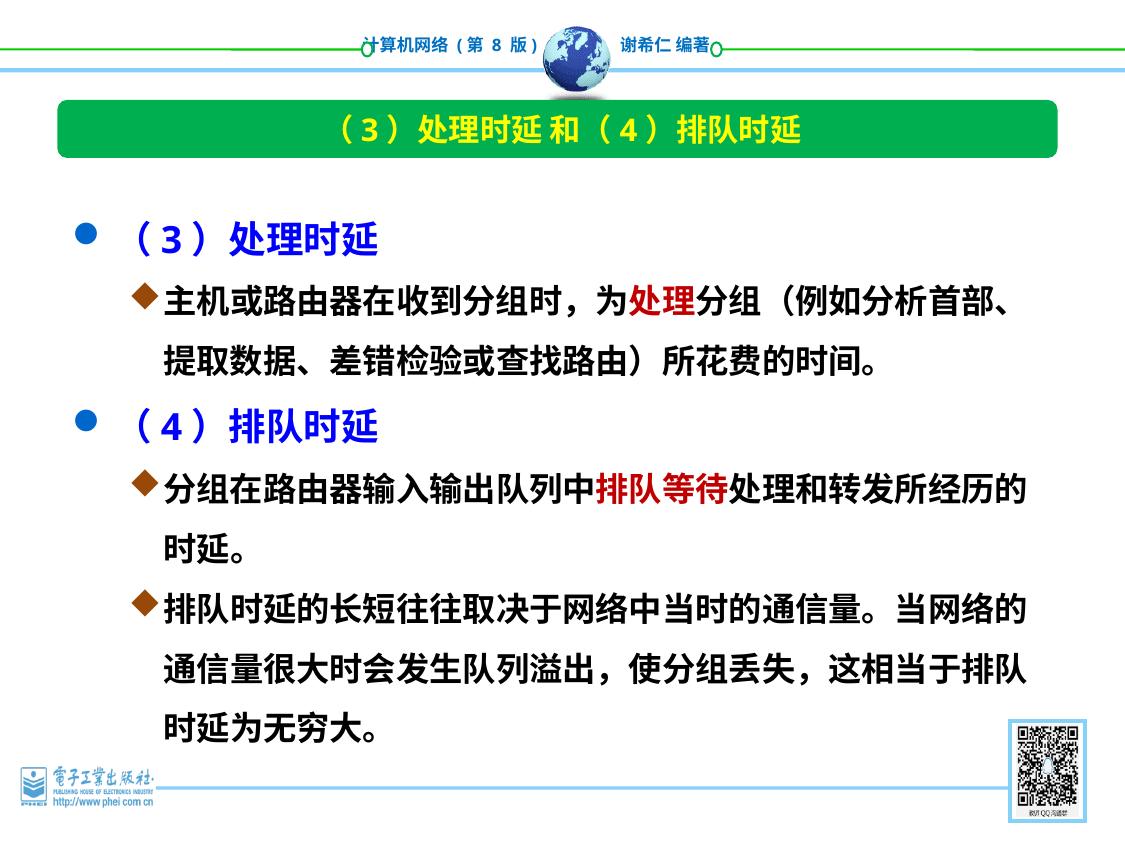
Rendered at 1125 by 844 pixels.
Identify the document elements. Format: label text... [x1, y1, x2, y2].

picture [17, 764, 156, 809]
picture [540, 24, 612, 99]
list （3）处理时延 主机或路由器在收到分组时，为处理分组（例如分析首部、提取数据、差错检验或查找路由）所花费的时间。 （4）排队时延 分组在路由器输入输出队列中排队等待处理和转发所经历的时延。 排队时延的长短往往取决于网络中当时的通信量。当网络的通信量很大时会发生队列溢出，使分组丢失，这相当于排队时延为无穷大。 [57, 185, 1058, 754]
picture [1016, 724, 1079, 817]
list （3）处理时延 和（4）排队时延 [153, 99, 970, 158]
